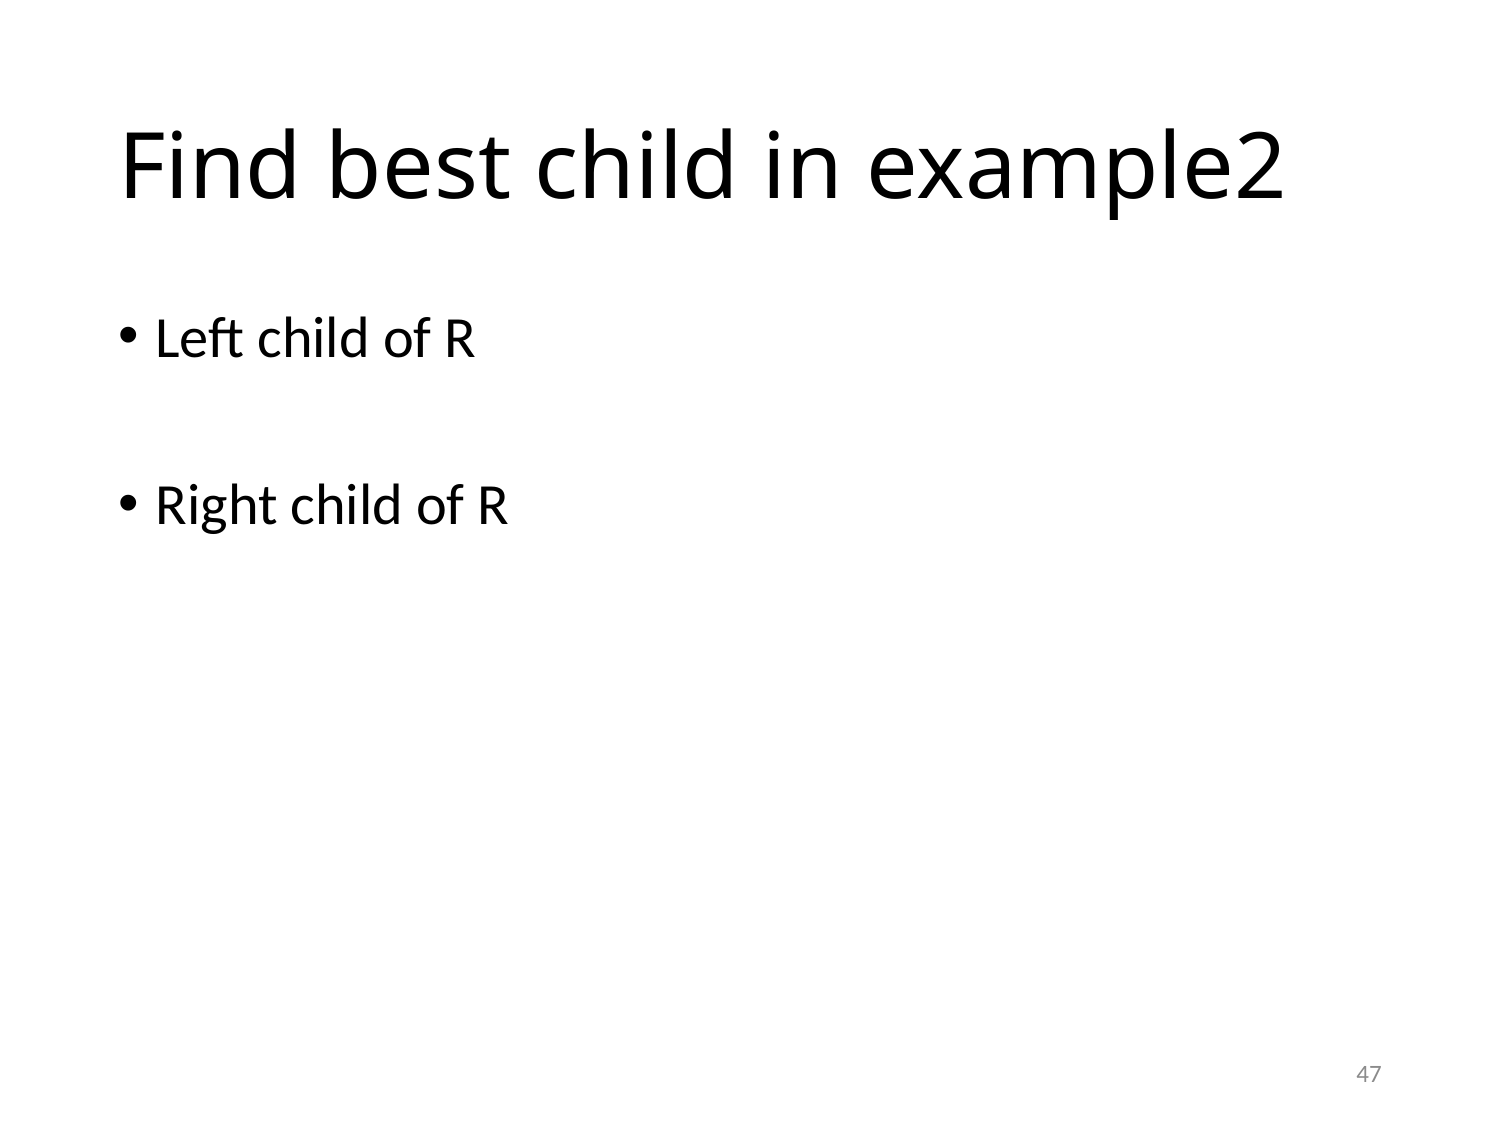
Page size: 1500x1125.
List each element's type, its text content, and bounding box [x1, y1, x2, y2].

title Find best child in example2 [103, 59, 1397, 278]
slide_number 47 [1059, 1042, 1397, 1103]
